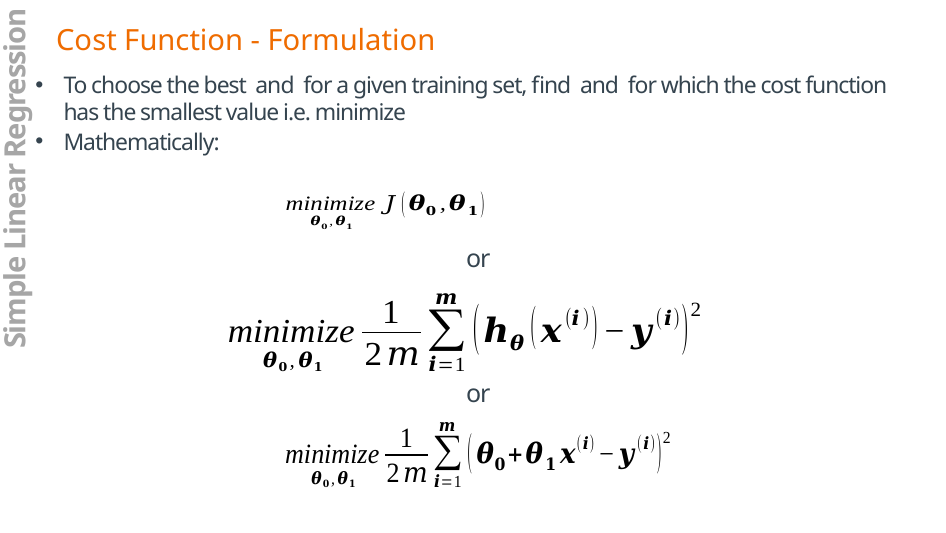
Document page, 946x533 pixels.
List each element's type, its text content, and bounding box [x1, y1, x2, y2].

text_box or [451, 234, 506, 280]
text_box or [451, 369, 506, 415]
text_box Simple Linear Regression [0, 8, 32, 485]
text_box Cost Function - Formulation [53, 18, 596, 57]
